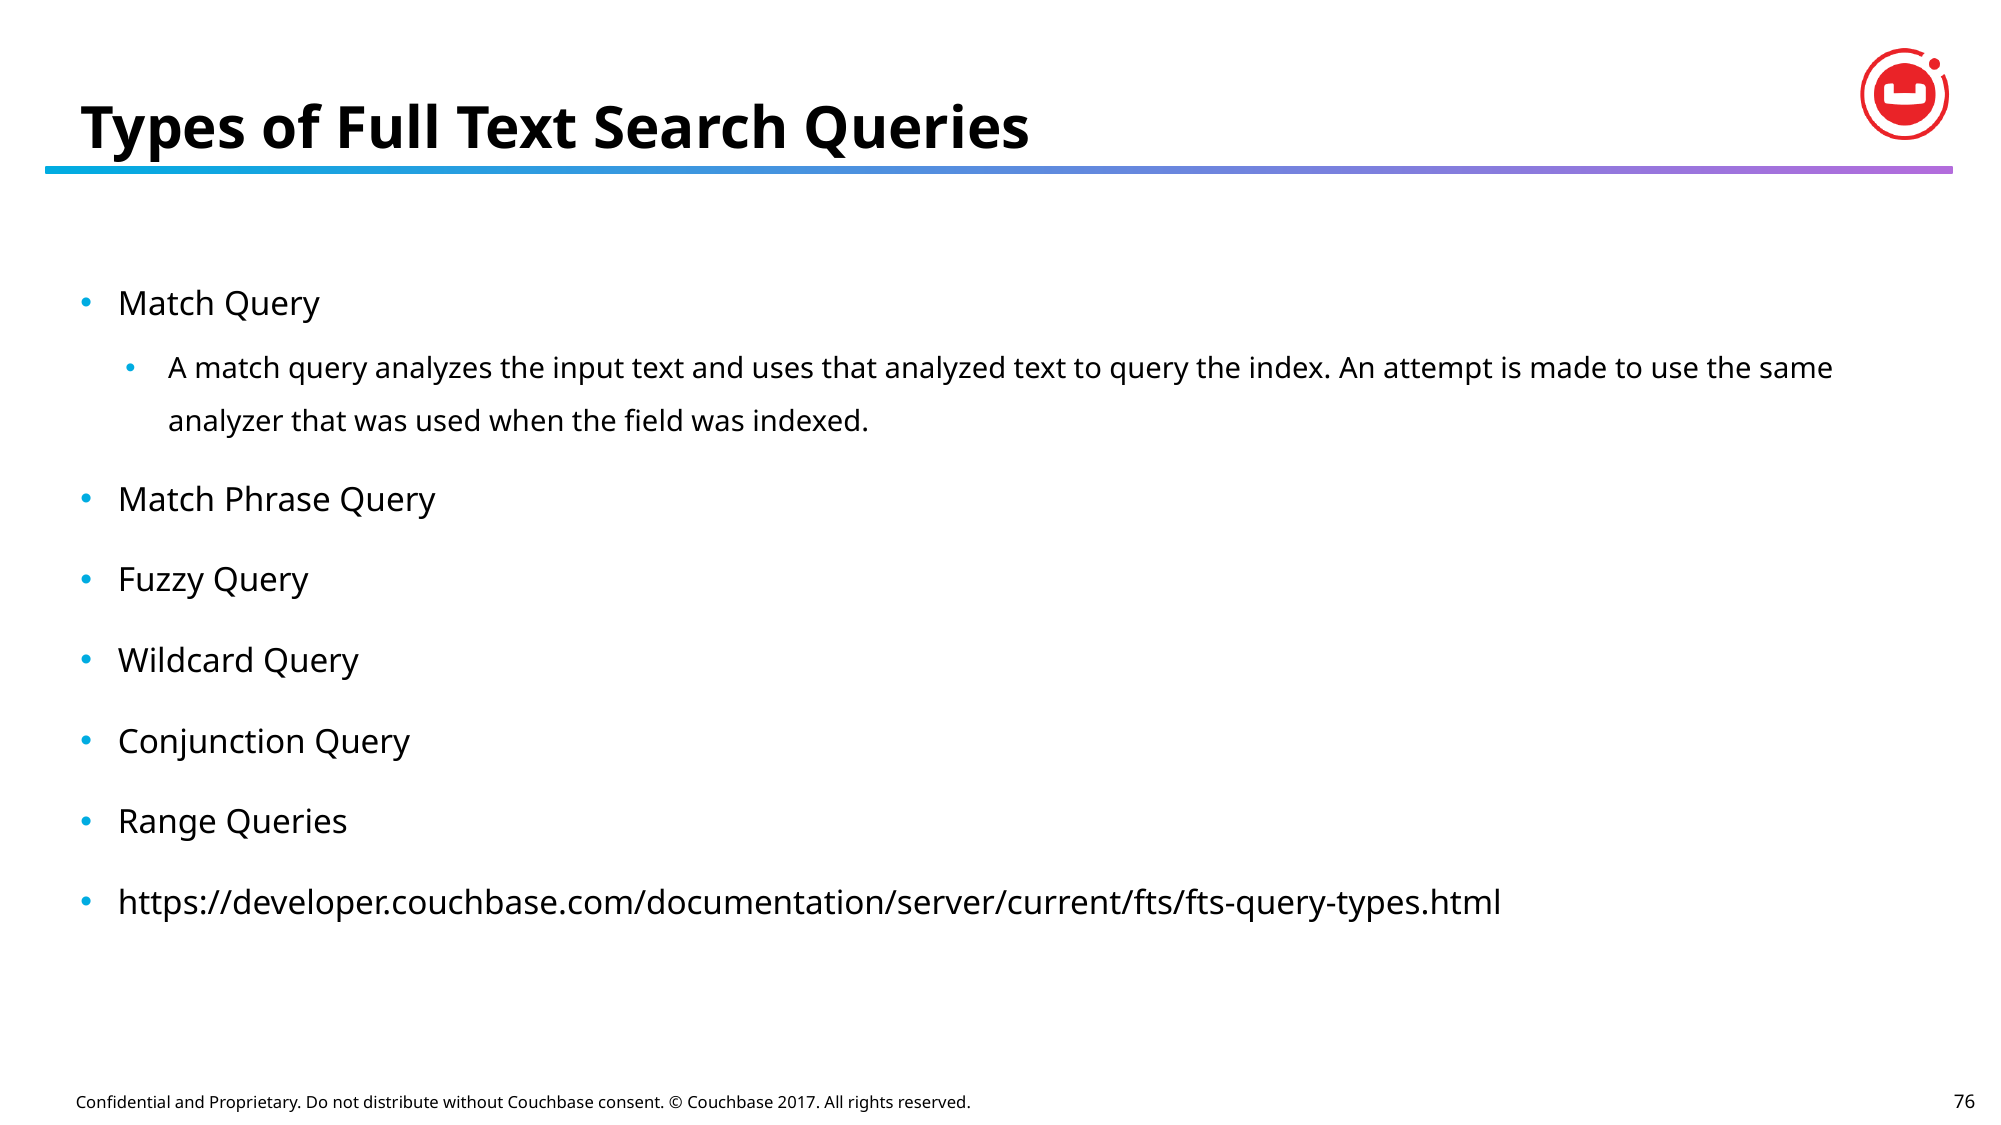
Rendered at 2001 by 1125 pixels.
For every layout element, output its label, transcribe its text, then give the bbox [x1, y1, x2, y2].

title Types of Full Text Search Queries [65, 84, 1768, 175]
list Match Query A match query analyzes the input text and uses that analyzed text to query the index. An attempt is made to use the same analyzer that was used when the field was indexed. Match Phrase Query Fuzzy Query Wildcard Query Conjunction Query Range Queries https://developer.couchbase.com/documentation/server/current/fts/fts-query-types.html [65, 254, 1905, 1001]
picture [1860, 48, 1958, 140]
